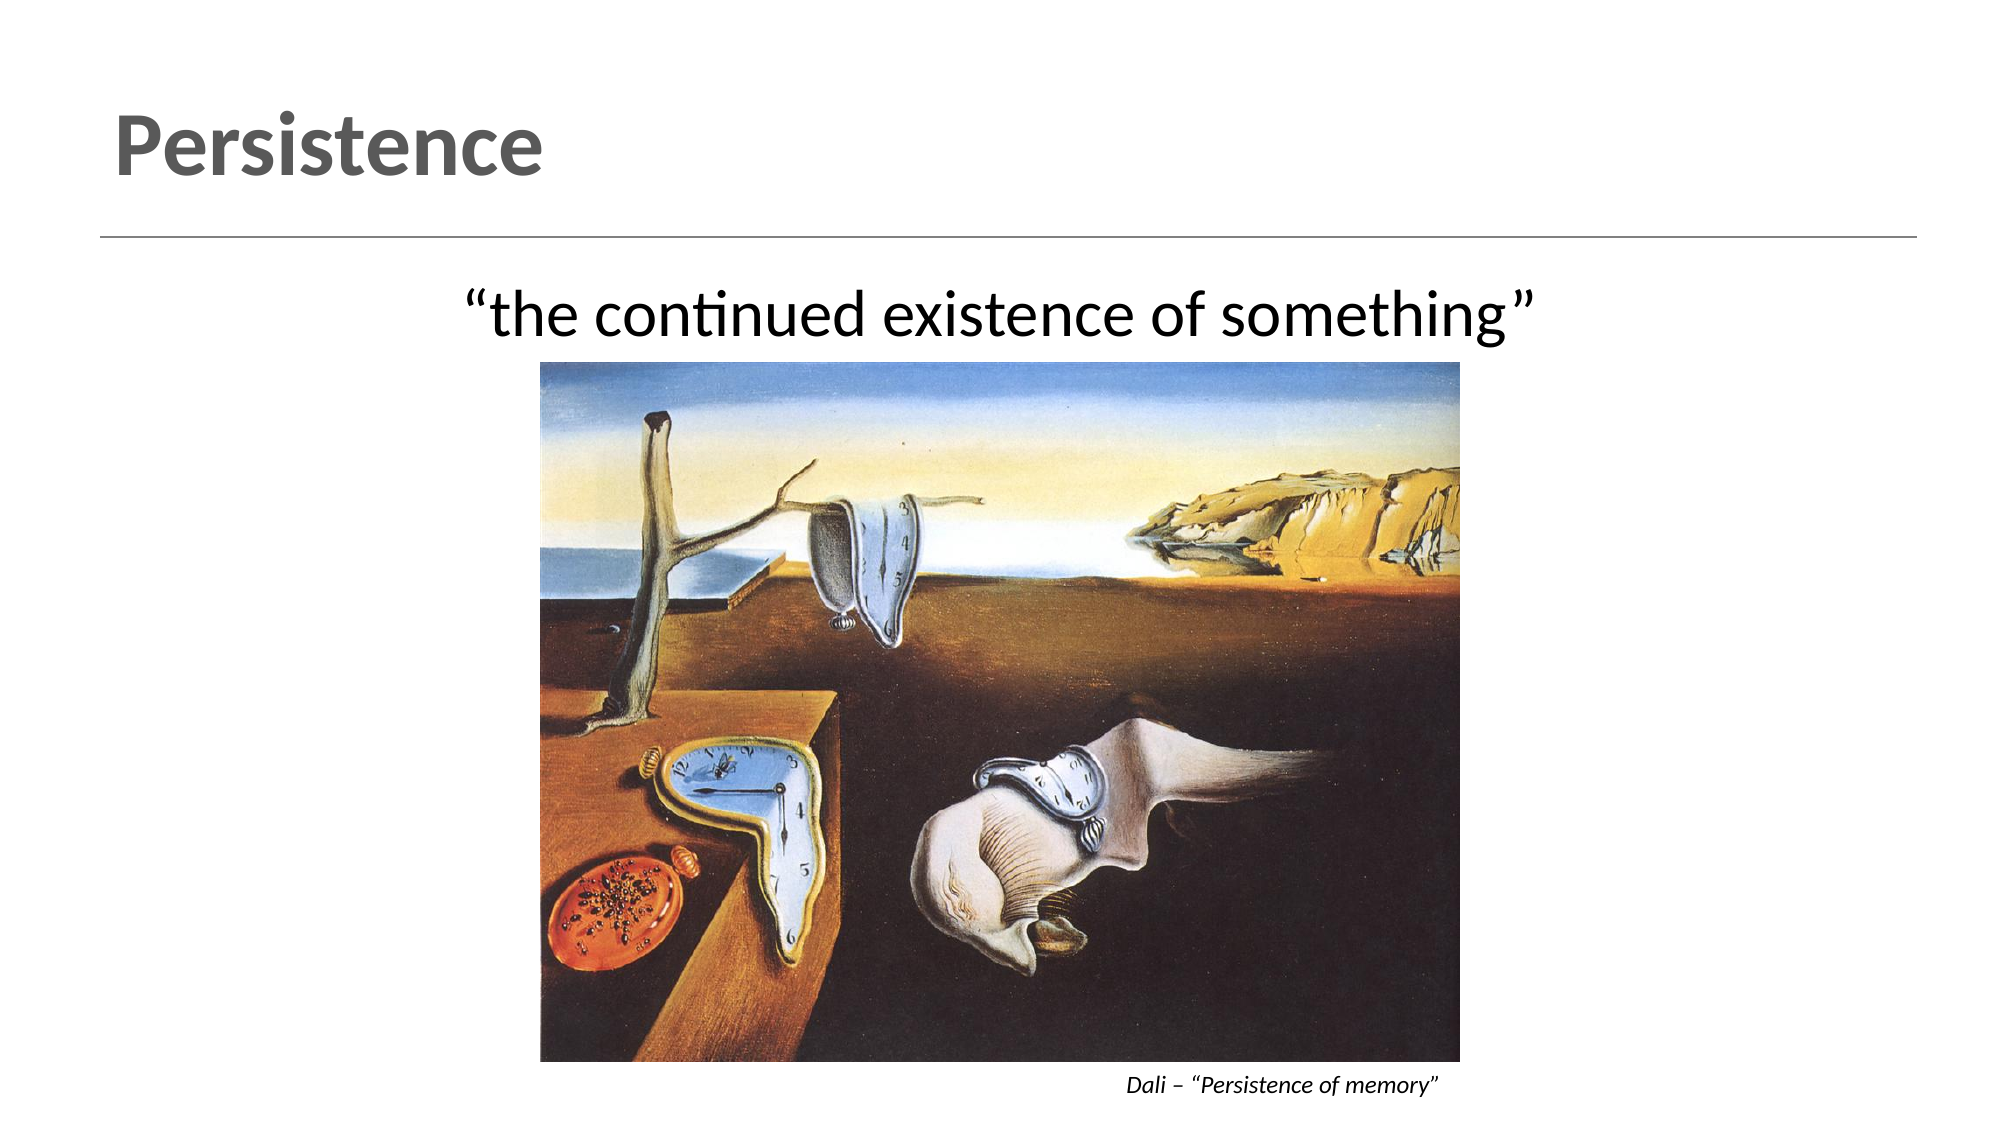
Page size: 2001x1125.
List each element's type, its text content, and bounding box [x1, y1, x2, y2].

list “the continued existence of something” [324, 262, 1675, 363]
picture [540, 362, 1460, 1062]
text_box Dali – “Persistence of memory” [1111, 1070, 1457, 1106]
title Persistence [99, 45, 1900, 233]
